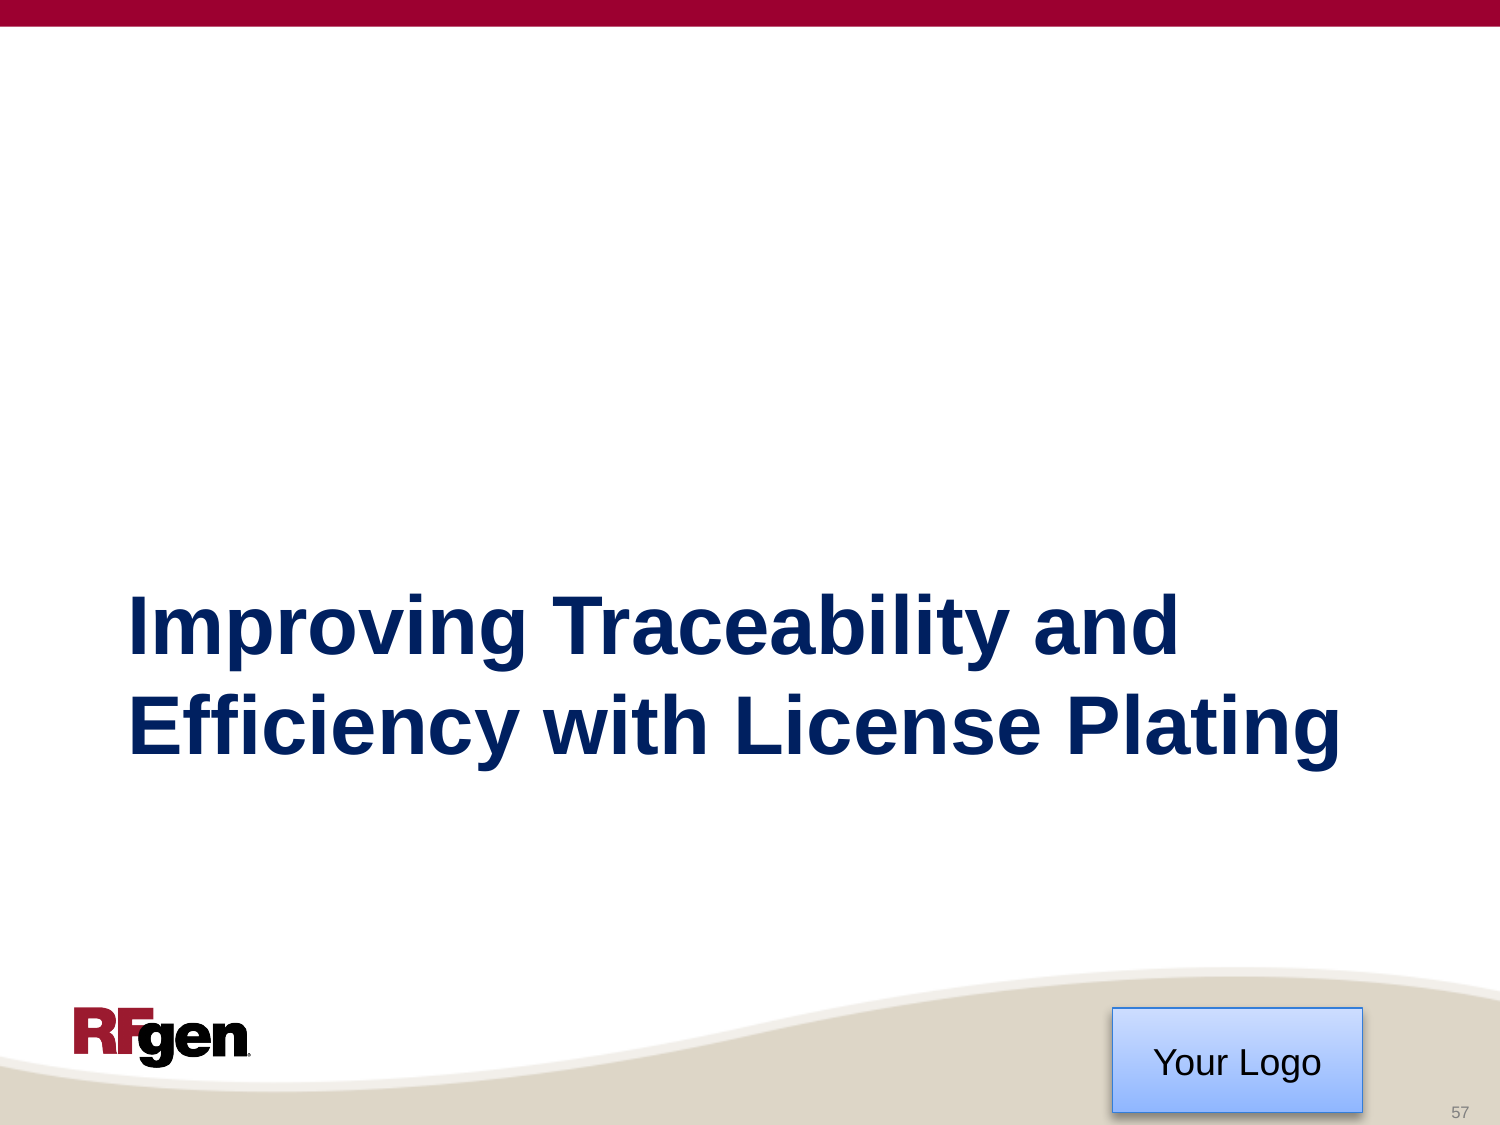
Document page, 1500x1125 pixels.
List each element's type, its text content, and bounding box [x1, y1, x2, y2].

slide_number 57 [1429, 1081, 1492, 1125]
picture [0, 958, 1500, 1125]
title Improving Traceability and Efficiency with License Plating [112, 564, 1388, 788]
